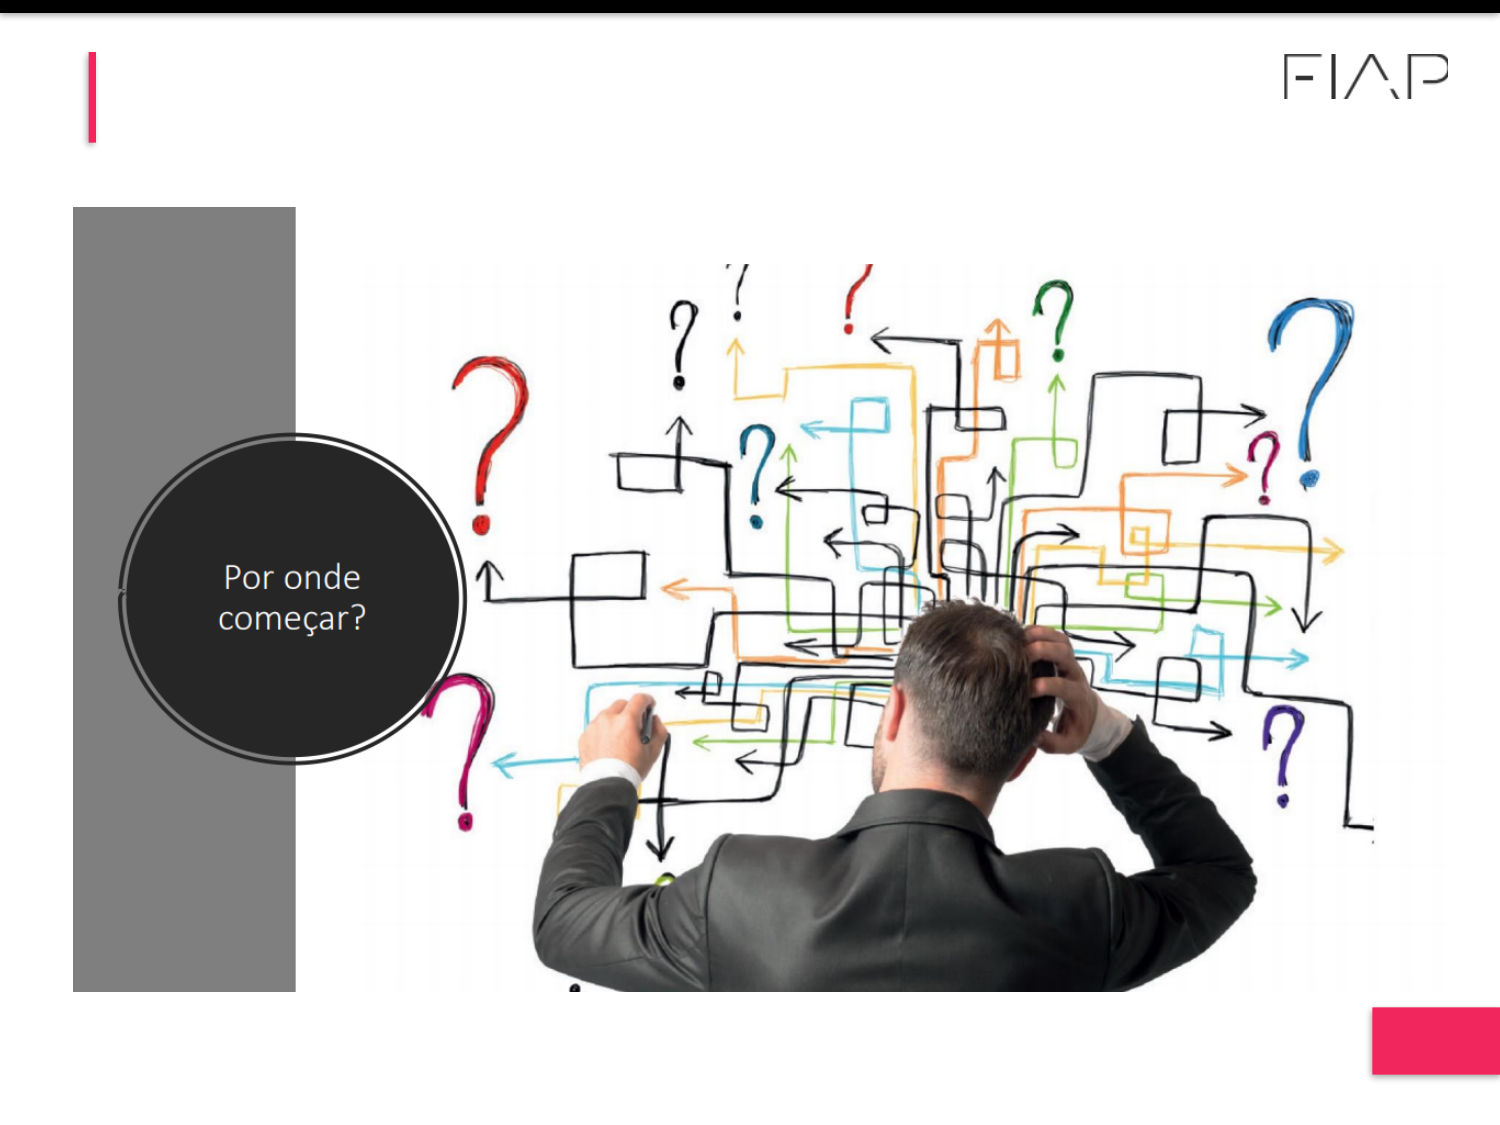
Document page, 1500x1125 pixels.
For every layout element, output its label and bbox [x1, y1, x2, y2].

picture [1283, 53, 1449, 99]
text_box [1372, 1007, 1500, 1075]
text_box [0, 0, 1500, 14]
text_box [88, 51, 97, 143]
picture [73, 207, 1451, 992]
